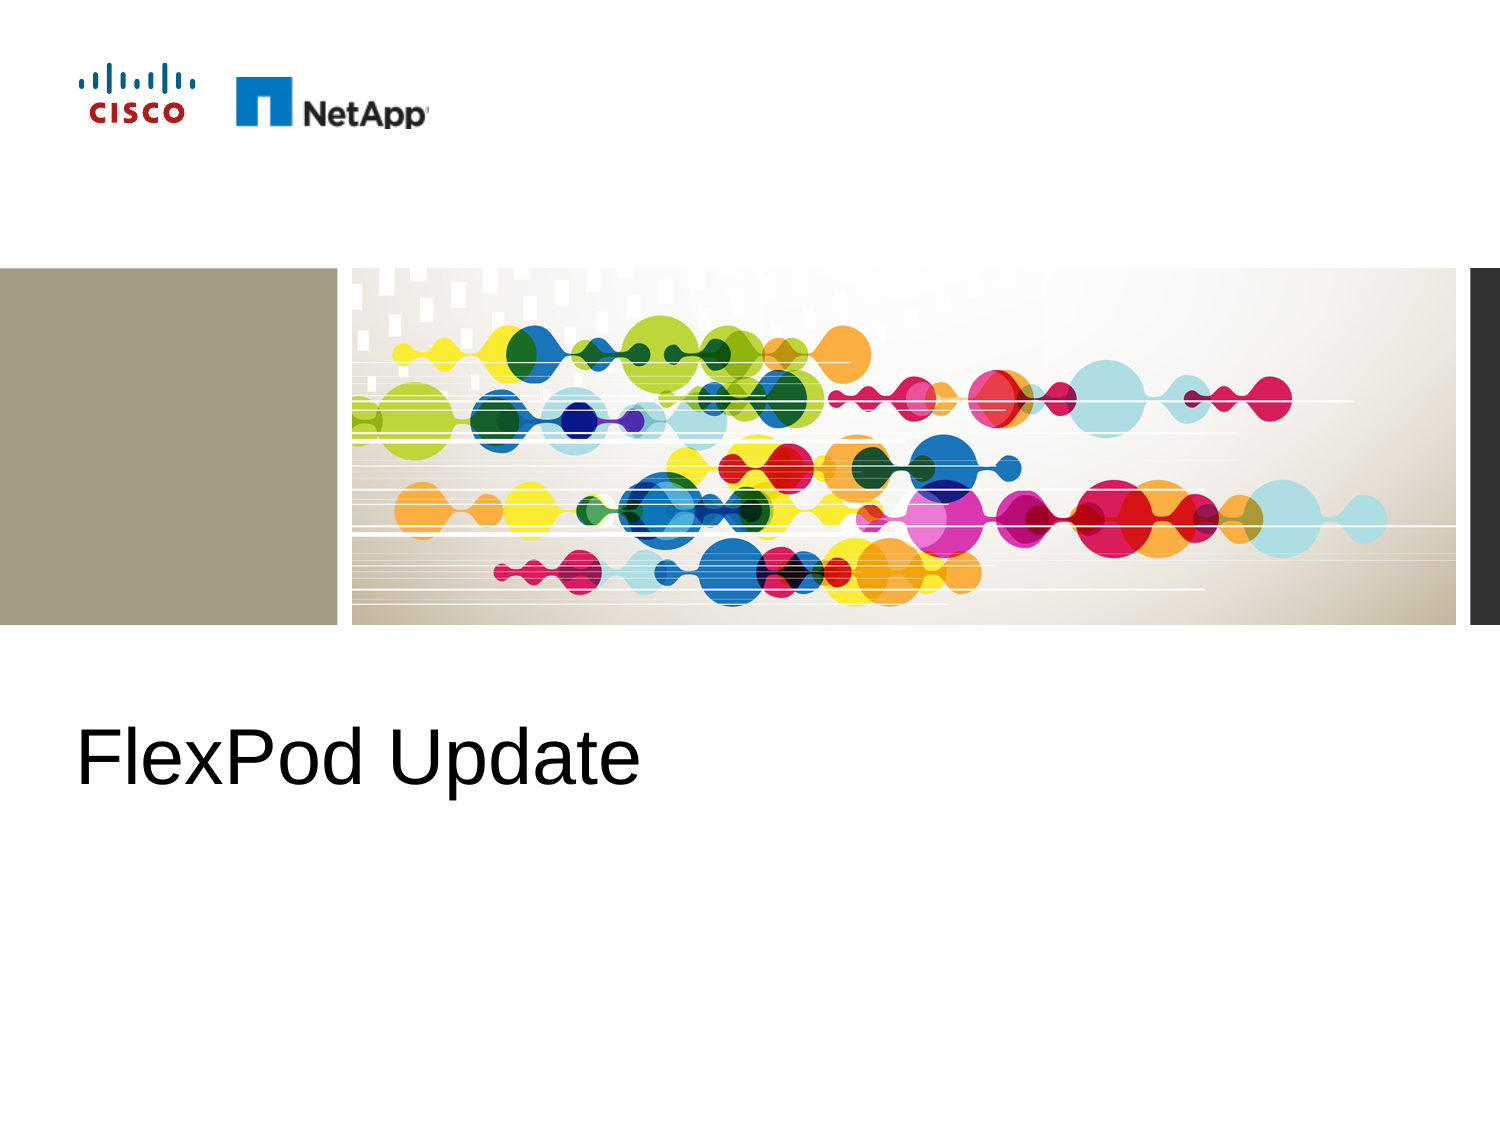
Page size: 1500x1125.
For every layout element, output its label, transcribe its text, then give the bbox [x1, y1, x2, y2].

picture [352, 268, 1456, 625]
title FlexPod Update [74, 649, 1463, 801]
